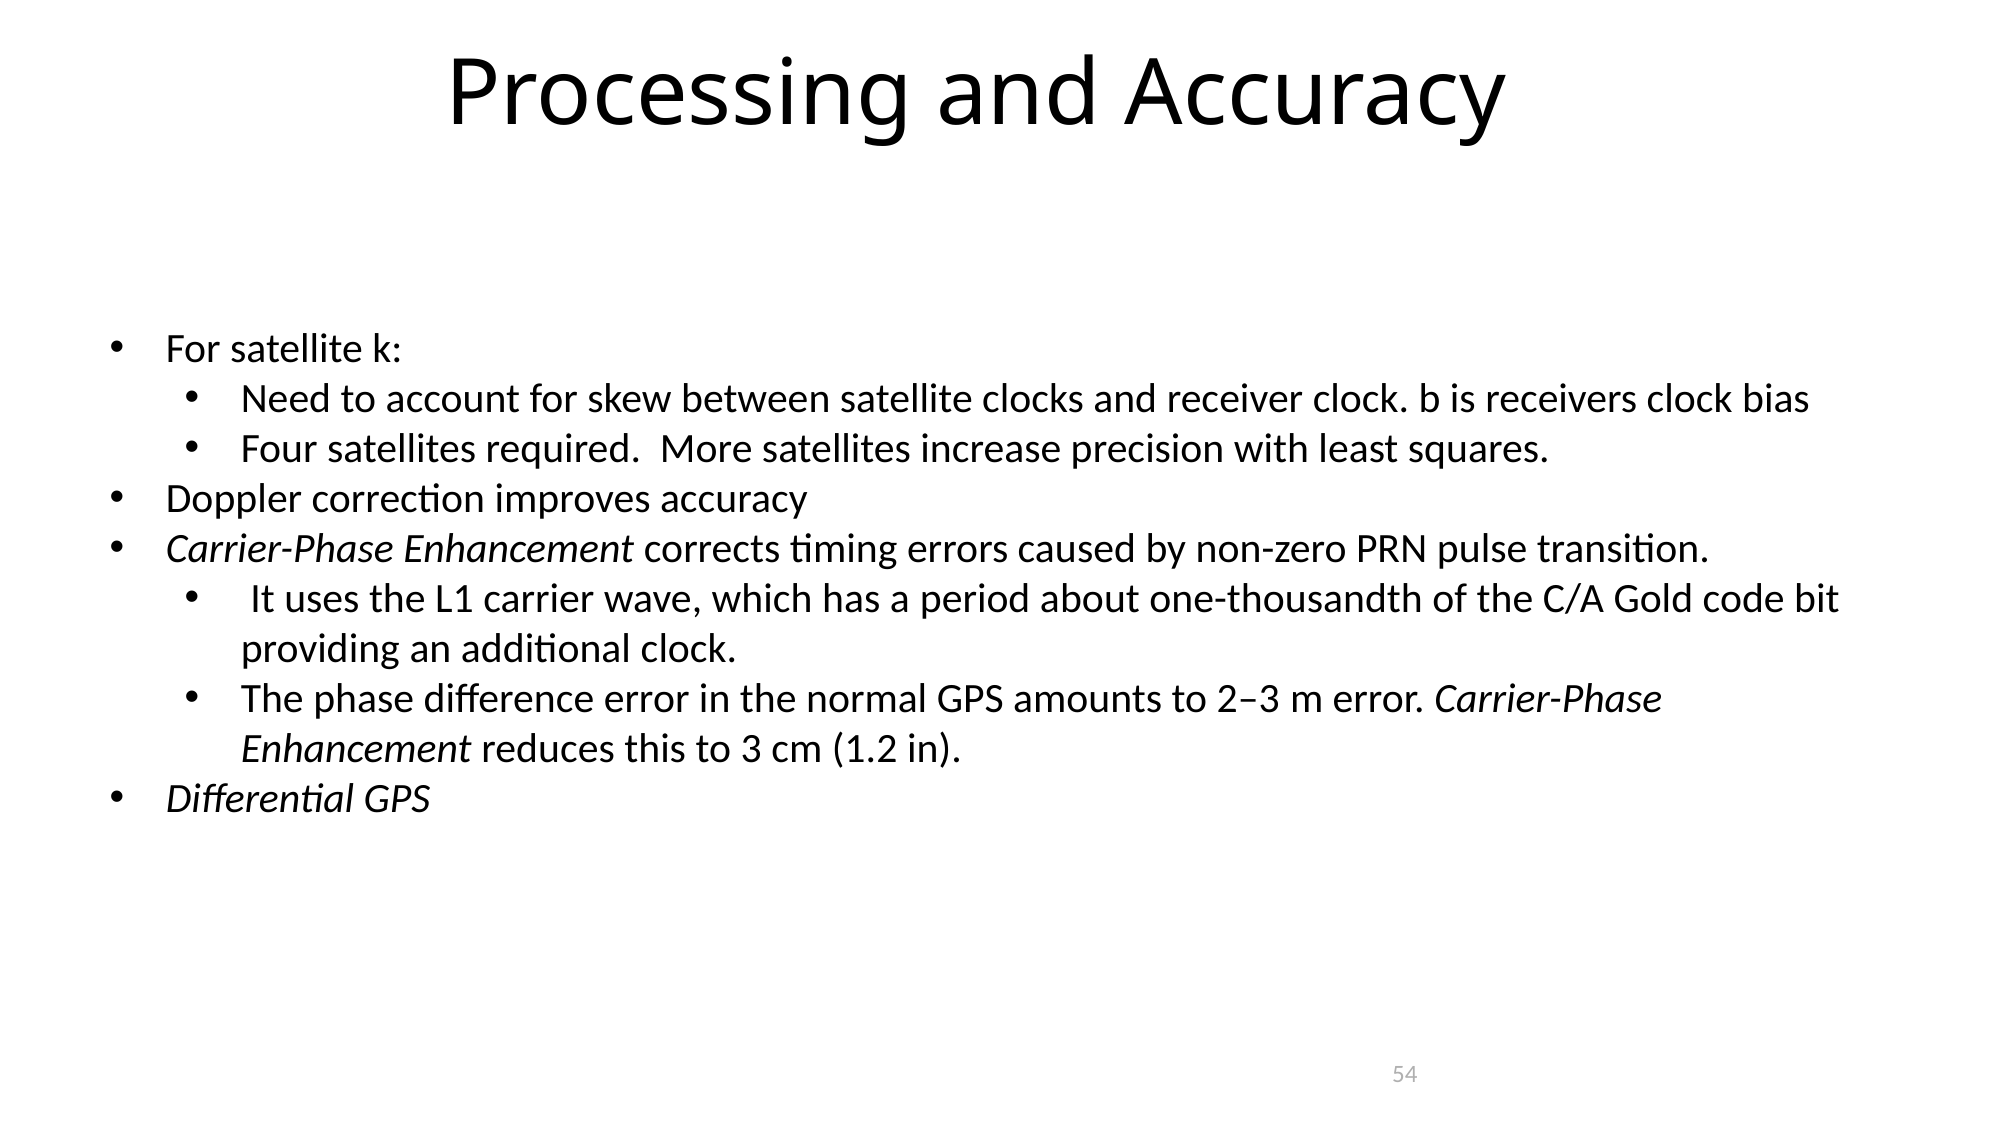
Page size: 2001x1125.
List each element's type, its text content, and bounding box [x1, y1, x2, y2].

text_box Processing and Accuracy [30, 25, 1922, 151]
slide_number 54 [1074, 738, 1425, 1125]
